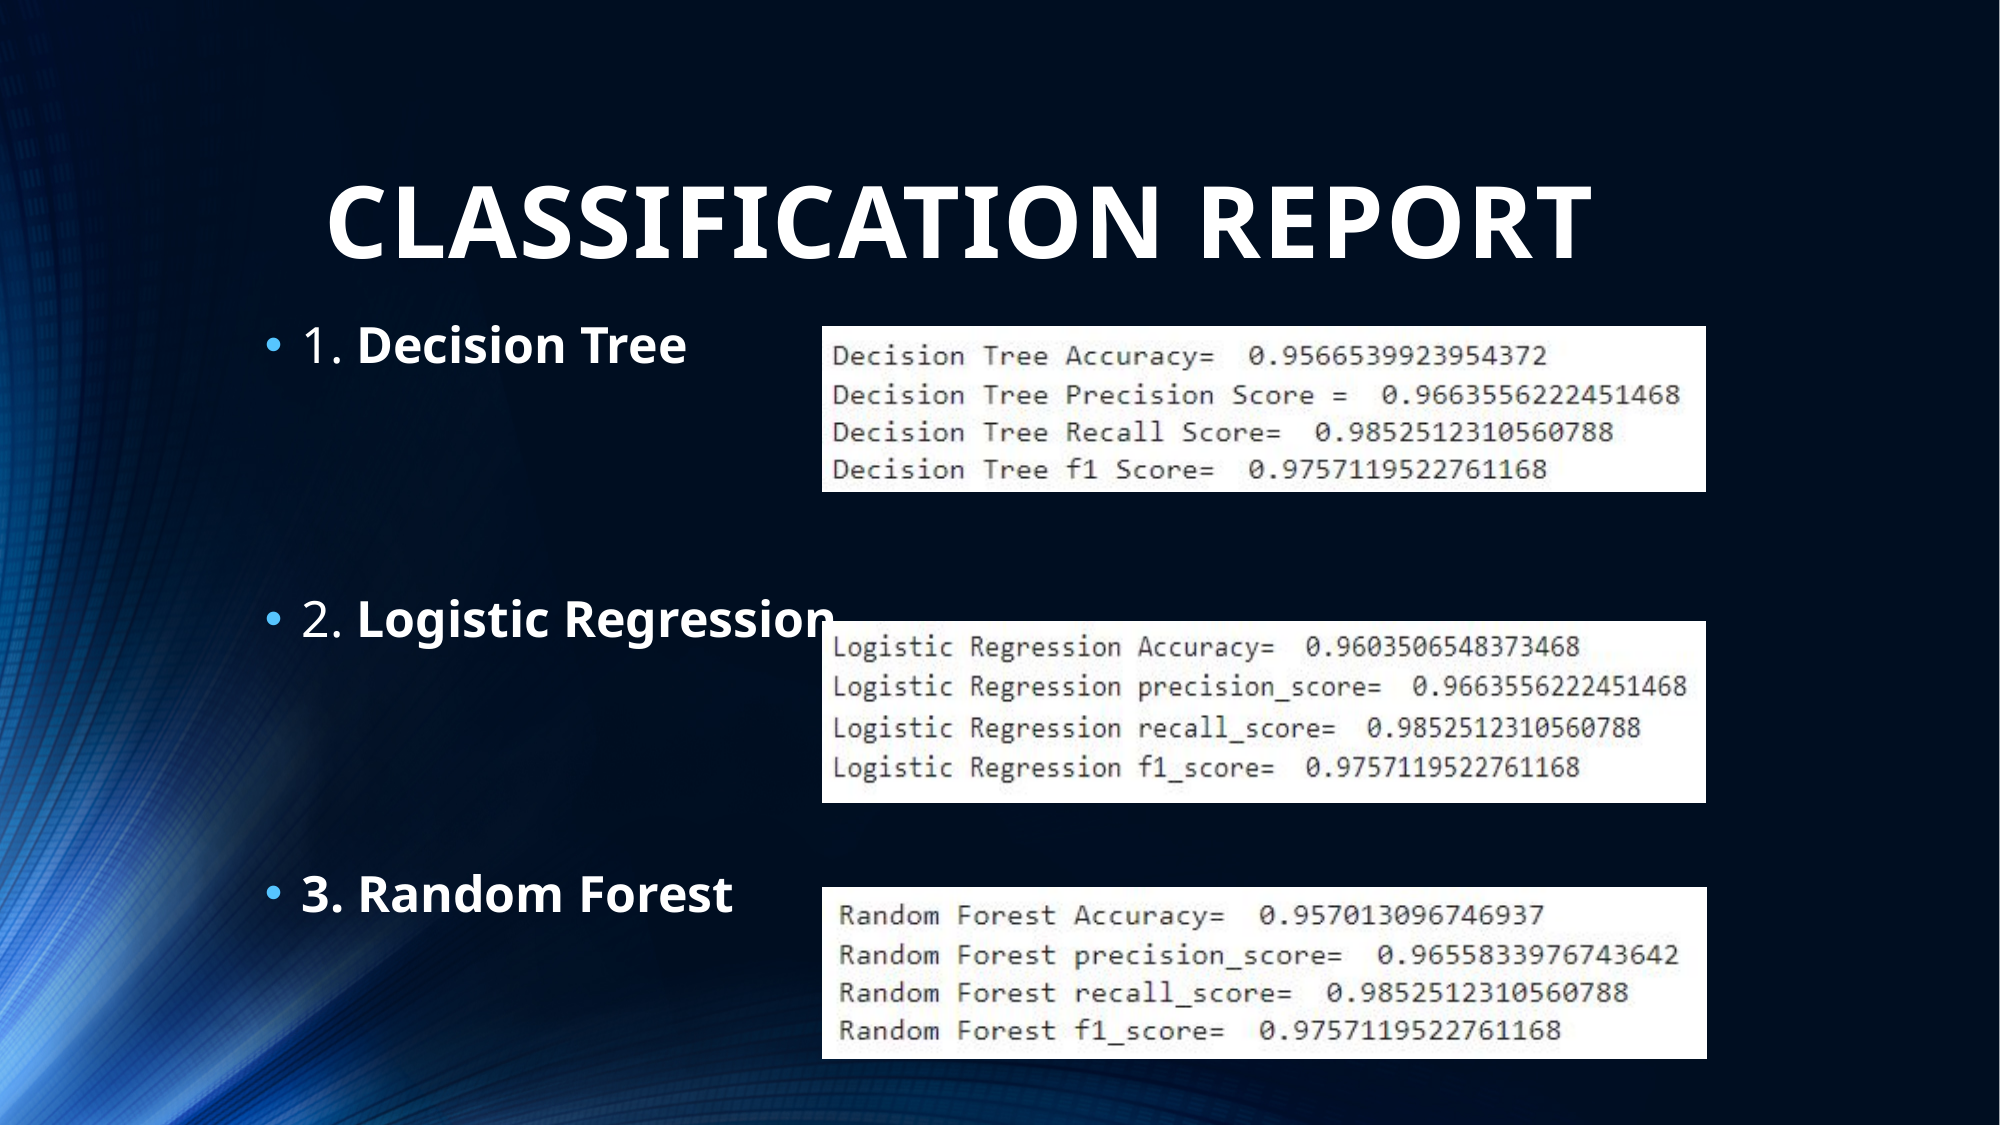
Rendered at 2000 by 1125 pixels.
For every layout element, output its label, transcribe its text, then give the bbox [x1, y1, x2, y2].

title CLASSIFICATION REPORT [249, 62, 1750, 288]
list 1. Decision Tree 2. Logistic Regression 3. Random Forest [249, 312, 1749, 988]
picture [0, 0, 2000, 1125]
